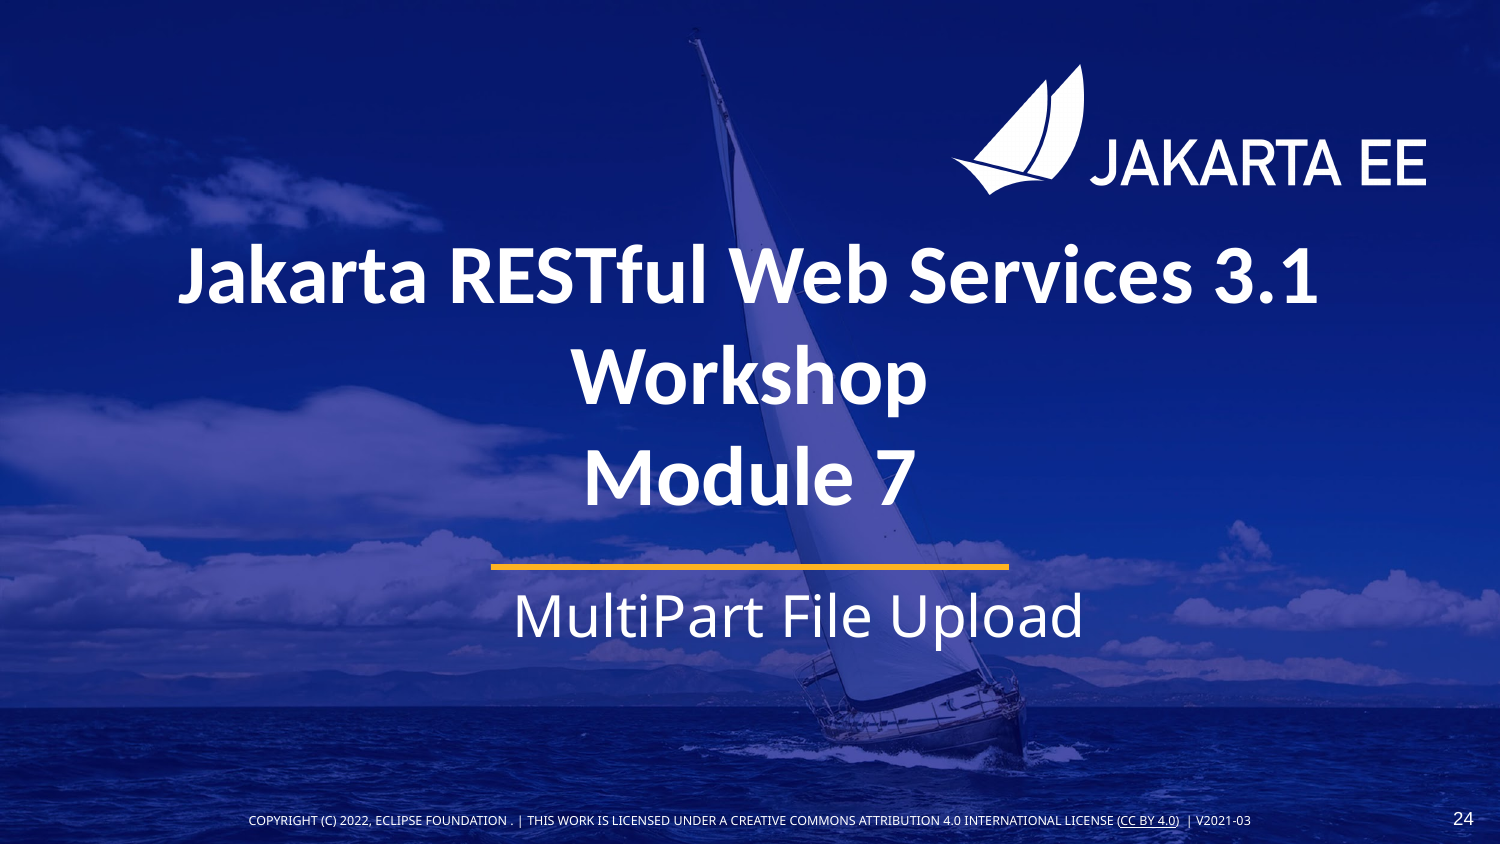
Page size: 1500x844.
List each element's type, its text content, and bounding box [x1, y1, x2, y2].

picture [0, 0, 1500, 844]
title Jakarta RESTful Web Services 3.1 Workshop Module 7 [51, 200, 1449, 538]
subtitle MultiPart File Upload [51, 564, 1449, 695]
